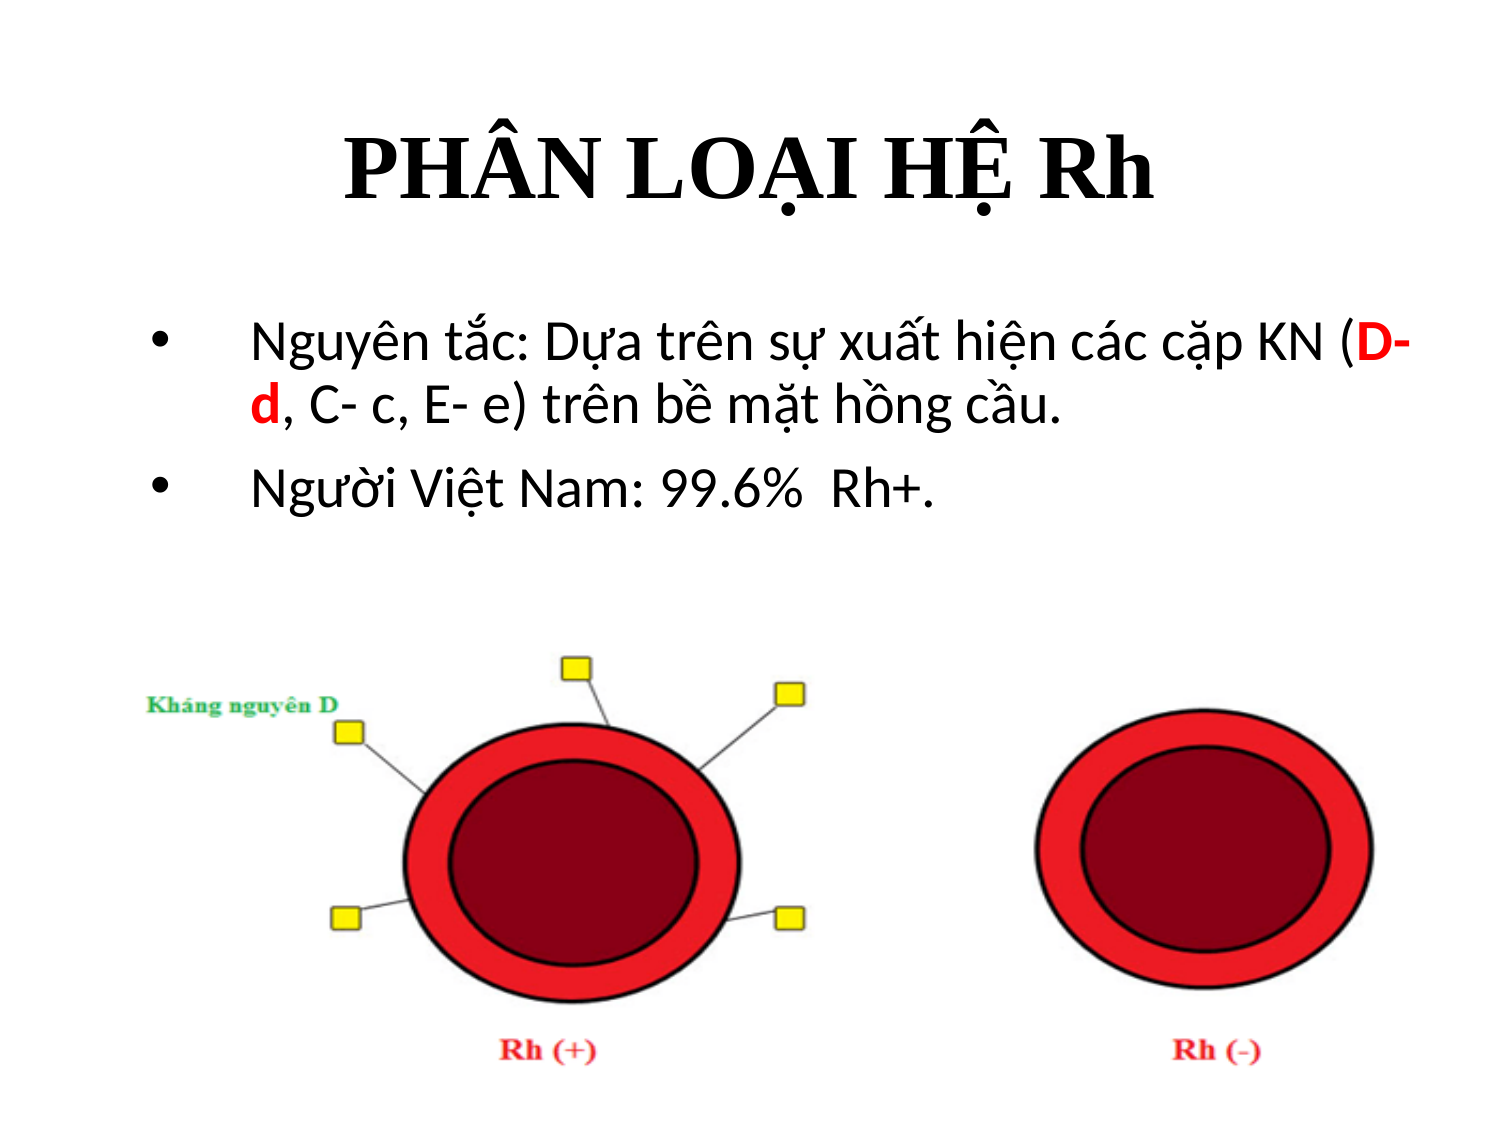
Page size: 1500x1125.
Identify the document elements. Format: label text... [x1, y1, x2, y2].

picture [138, 640, 1411, 1094]
list Nguyên tắc: Dựa trên sự xuất hiện các cặp KN (D- d, C- c, E- e) trên bề mặt hồng cầu. Người Việt Nam: 99.6% Rh+. [135, 302, 1448, 978]
title PHÂN LOẠI HỆ Rh [103, 59, 1397, 278]
